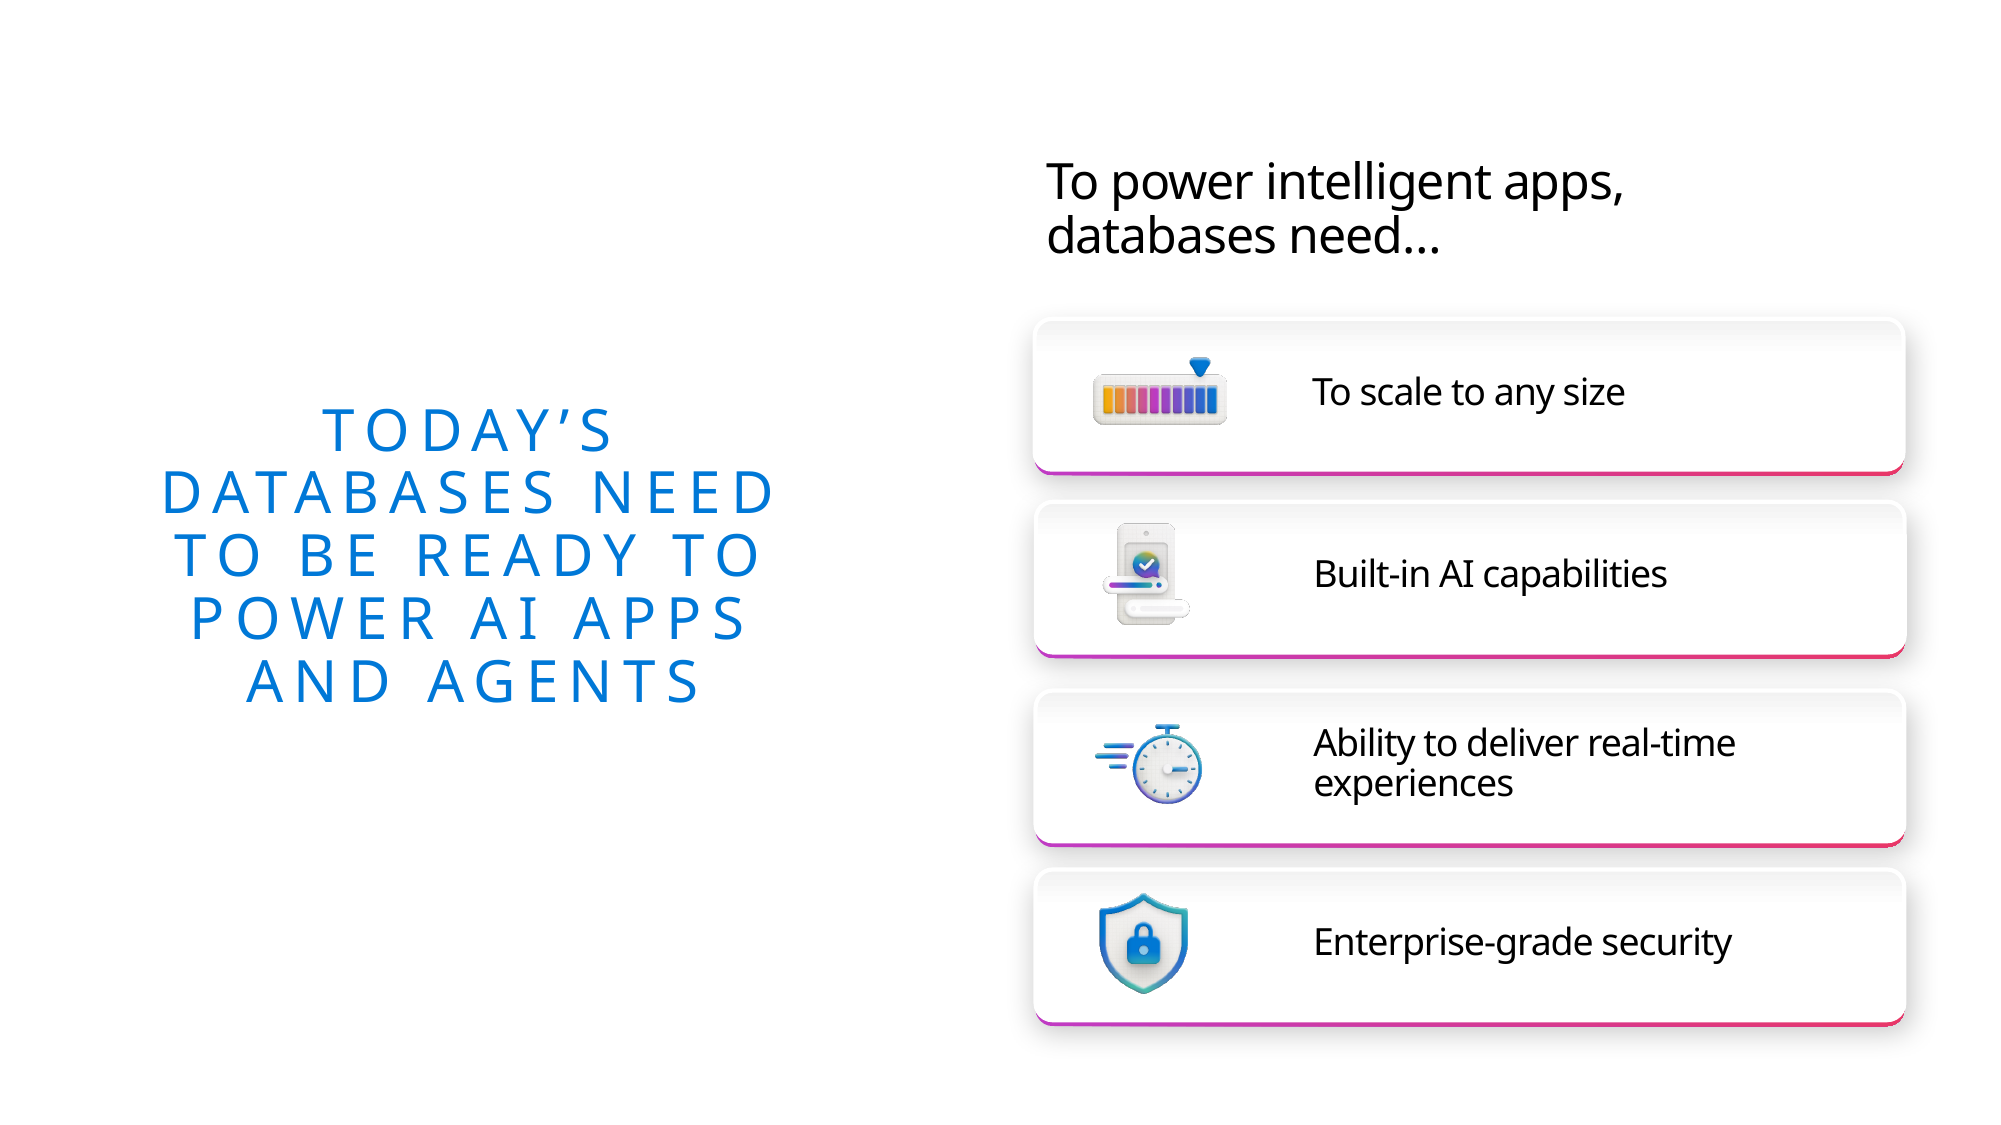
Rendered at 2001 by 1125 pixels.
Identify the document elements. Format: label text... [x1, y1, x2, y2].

picture [1092, 323, 1227, 458]
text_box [1034, 318, 1904, 476]
text_box To power intelligent apps, databases need… [1046, 156, 1758, 265]
picture [1088, 516, 1204, 632]
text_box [1035, 690, 1905, 848]
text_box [1035, 869, 1905, 1027]
picture [1092, 892, 1194, 994]
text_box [1035, 501, 1905, 659]
title Today’s databases need to be ready to power AI apps and agents [96, 385, 849, 750]
picture [1095, 724, 1204, 810]
